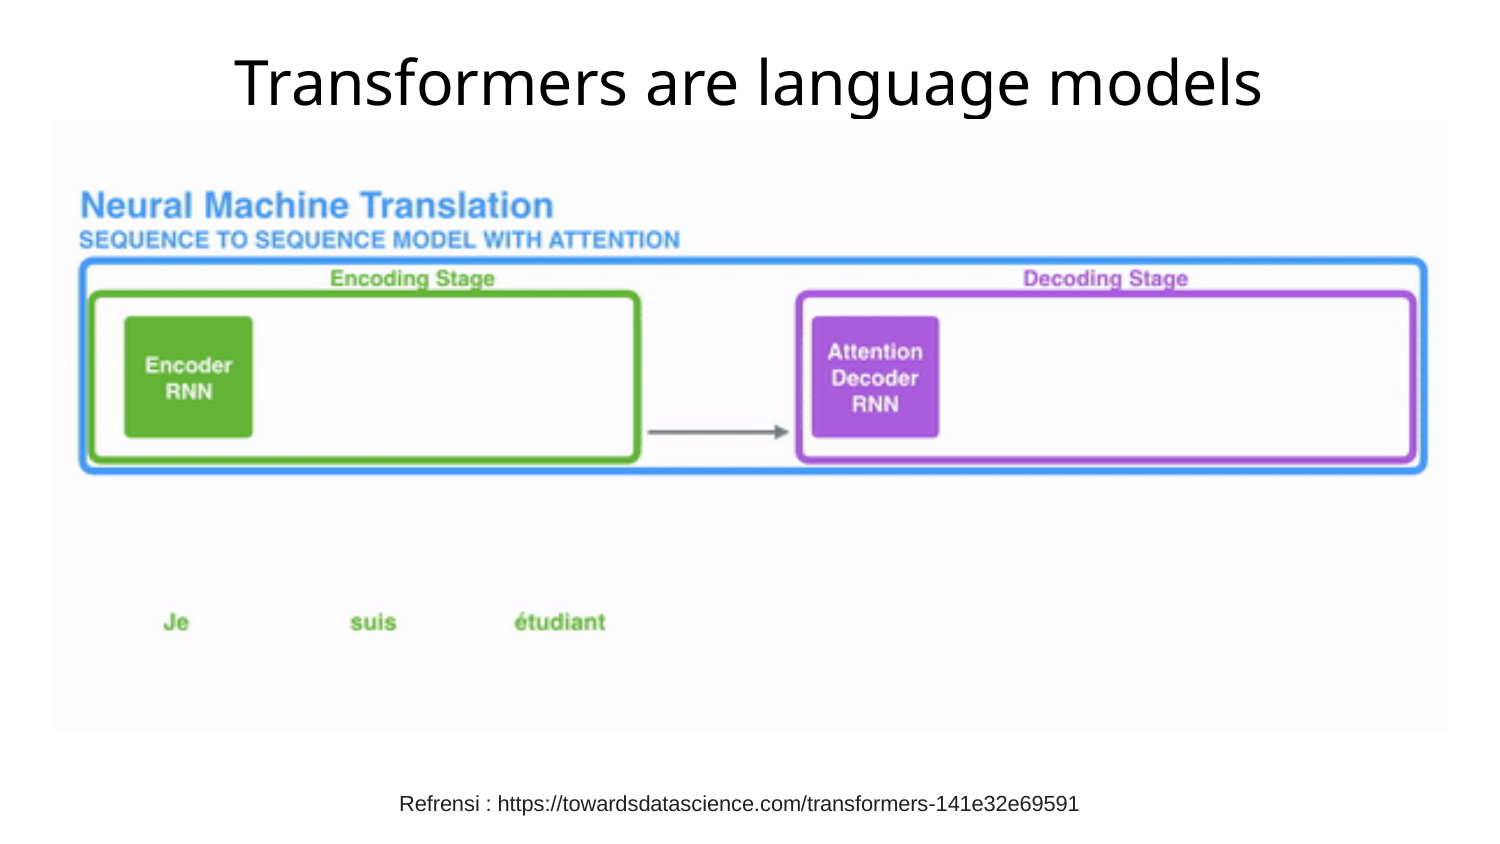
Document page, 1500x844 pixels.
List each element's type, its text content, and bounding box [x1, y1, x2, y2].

text_box Refrensi : https://towardsdatascience.com/transformers-141e32e69591 [90, 781, 1389, 823]
picture [53, 119, 1447, 731]
title Transformers are language models [75, 40, 1425, 118]
